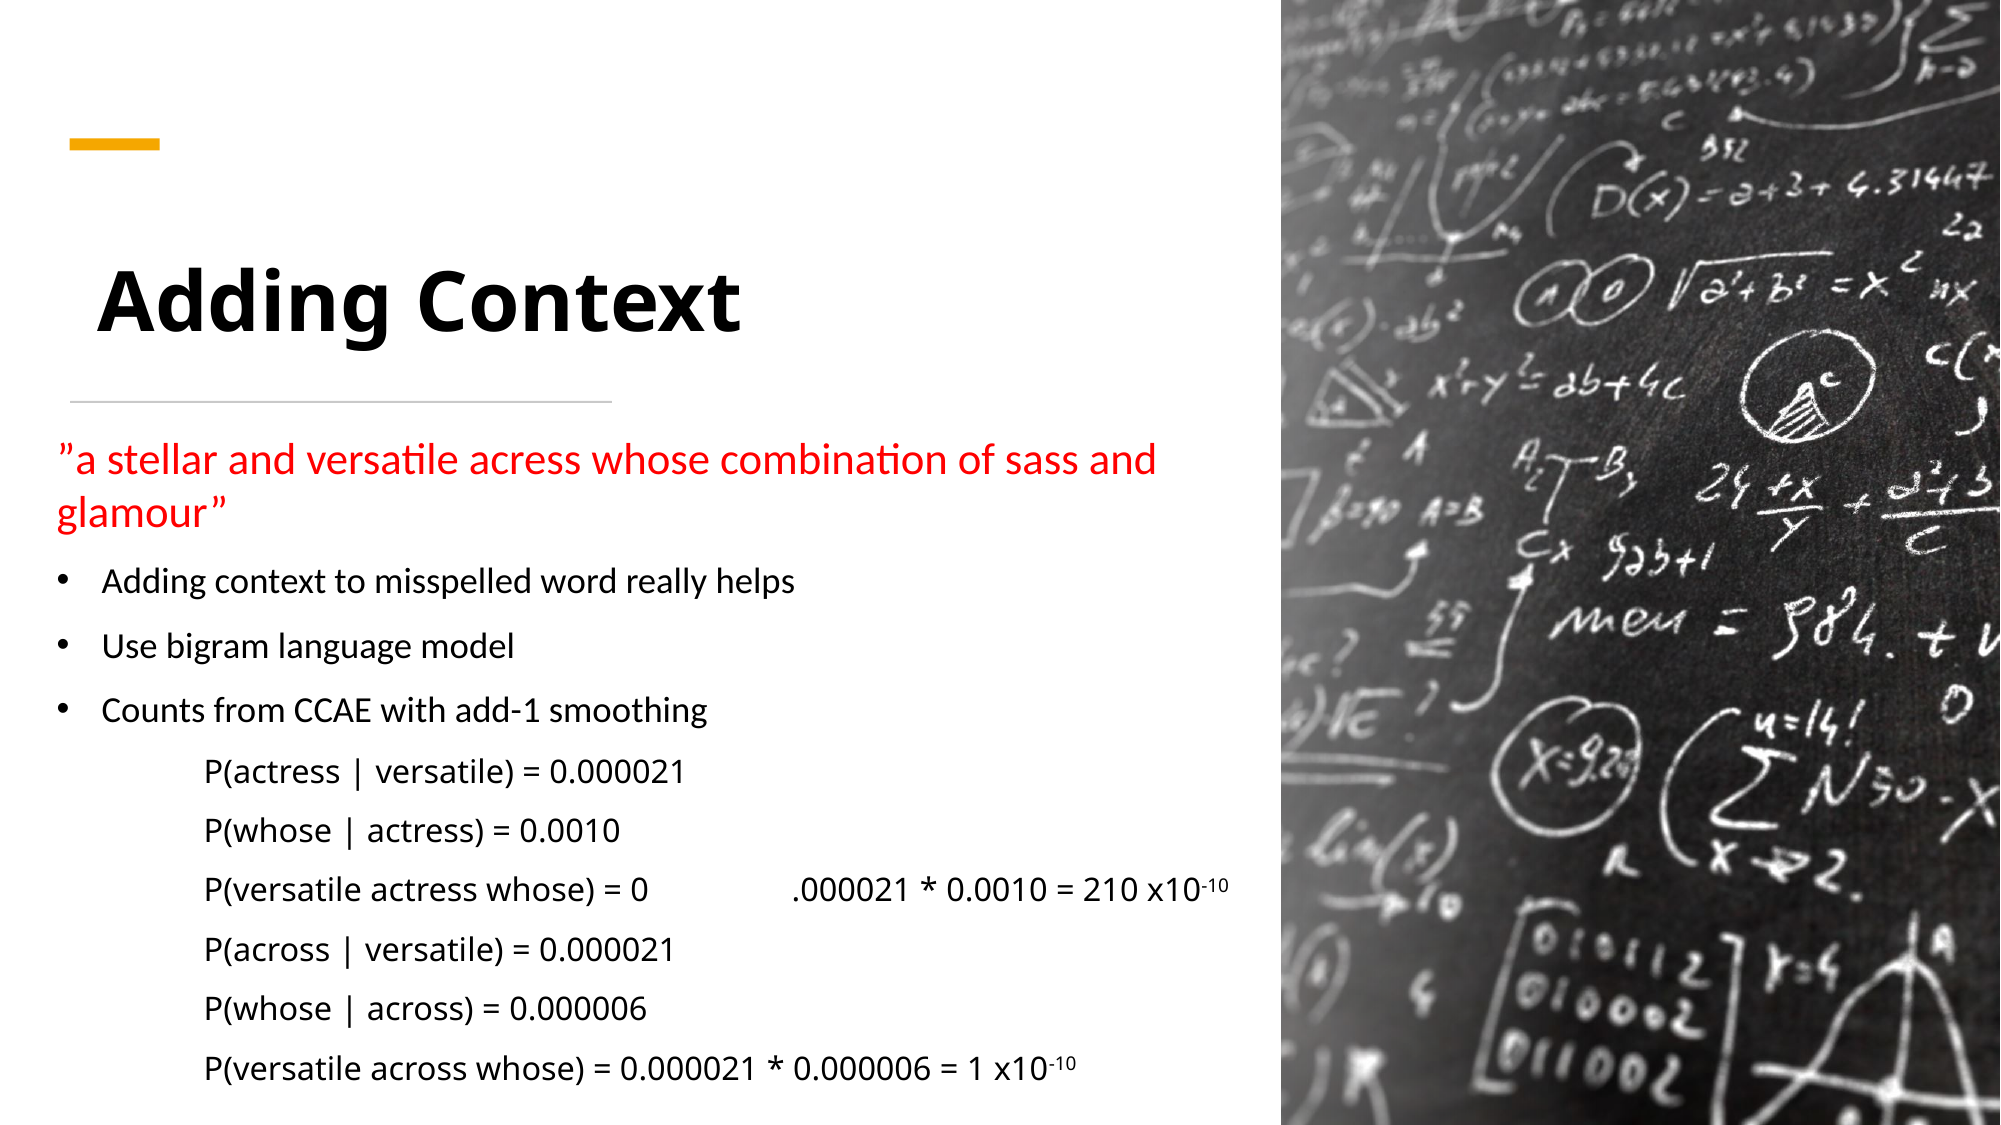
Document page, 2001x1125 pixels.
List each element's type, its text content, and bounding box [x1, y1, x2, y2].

list ”a stellar and versatile acress whose combination of sass and glamour” Adding context to misspelled word really helps Use bigram language model Counts from CCAE with add-1 smoothing P(actress | versatile) = 0.000021 P(whose | actress) = 0.0010 P(versatile actress whose) = 0 .000021 * 0.0010 = 210 x10-10 P(across | versatile) = 0.000021 P(whose | across) = 0.000006 P(versatile across whose) = 0.000021 * 0.000006 = 1 x10-10 [41, 421, 1263, 1105]
text_box [69, 137, 161, 151]
text_box [0, 0, 1281, 1125]
picture [1281, 0, 2000, 1125]
title Adding Context [82, 172, 1141, 358]
